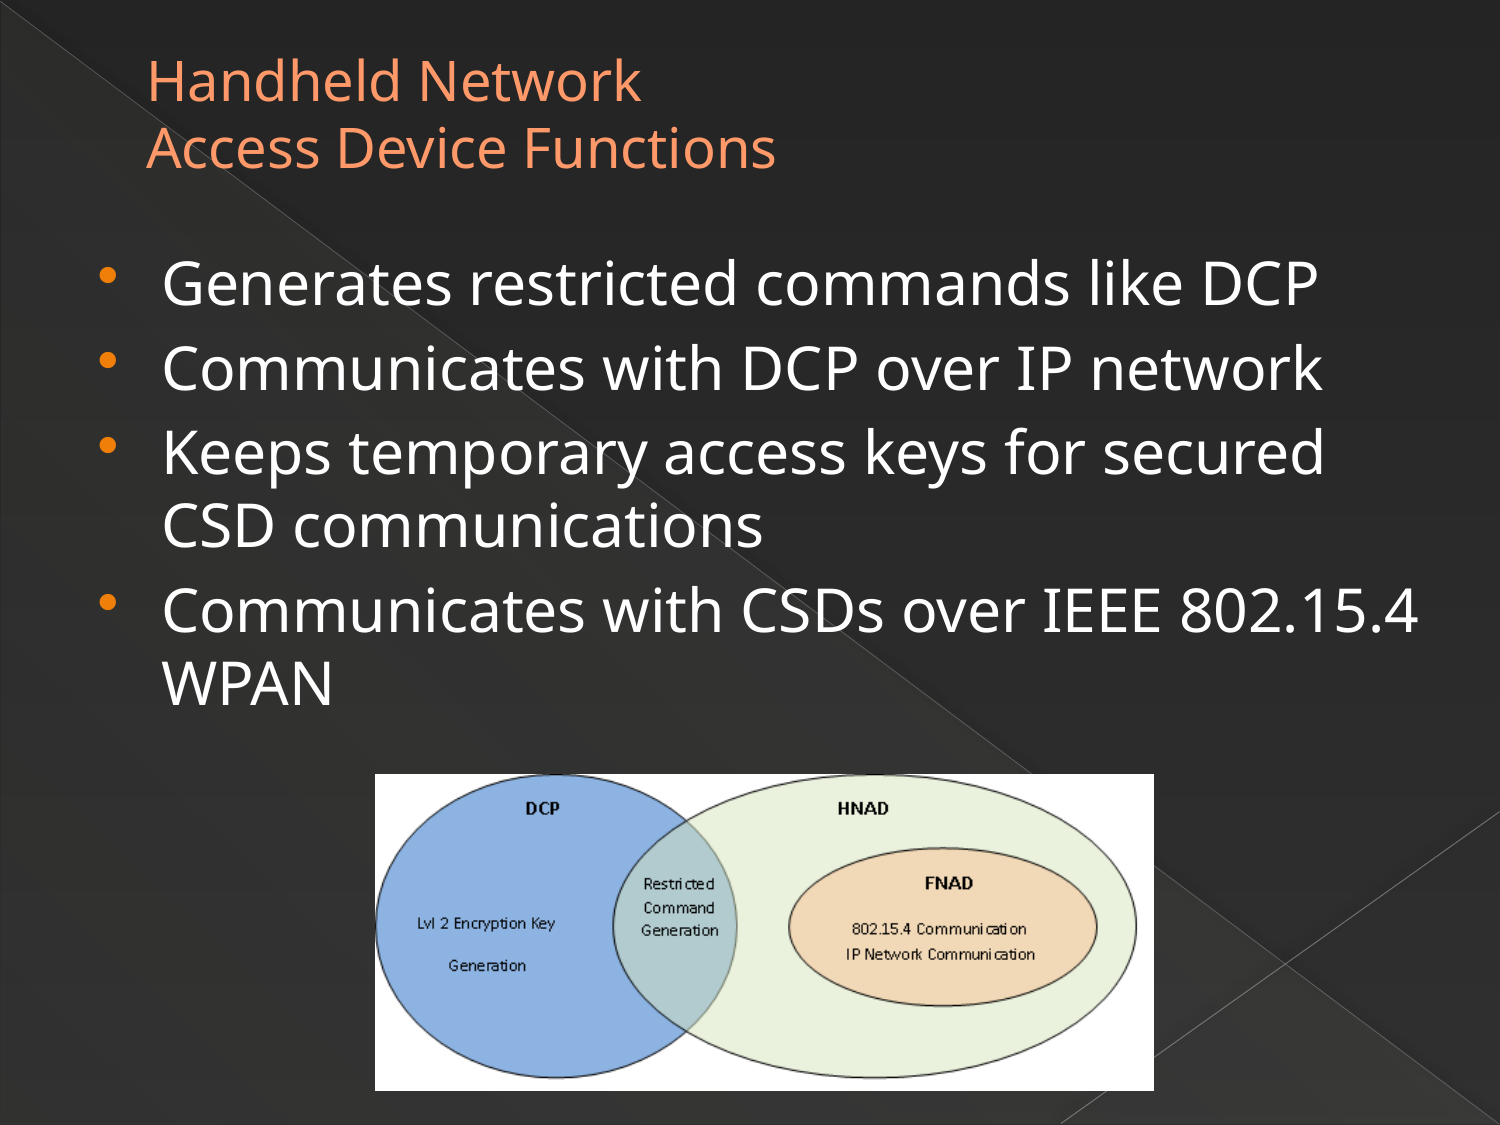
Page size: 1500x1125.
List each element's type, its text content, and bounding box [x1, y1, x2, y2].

list Generates restricted commands like DCP Communicates with DCP over IP network Keeps temporary access keys for secured CSD communications Communicates with CSDs over IEEE 802.15.4 WPAN [75, 237, 1438, 725]
picture [374, 774, 1154, 1092]
title Handheld Network Access Device Functions [75, 37, 1425, 188]
